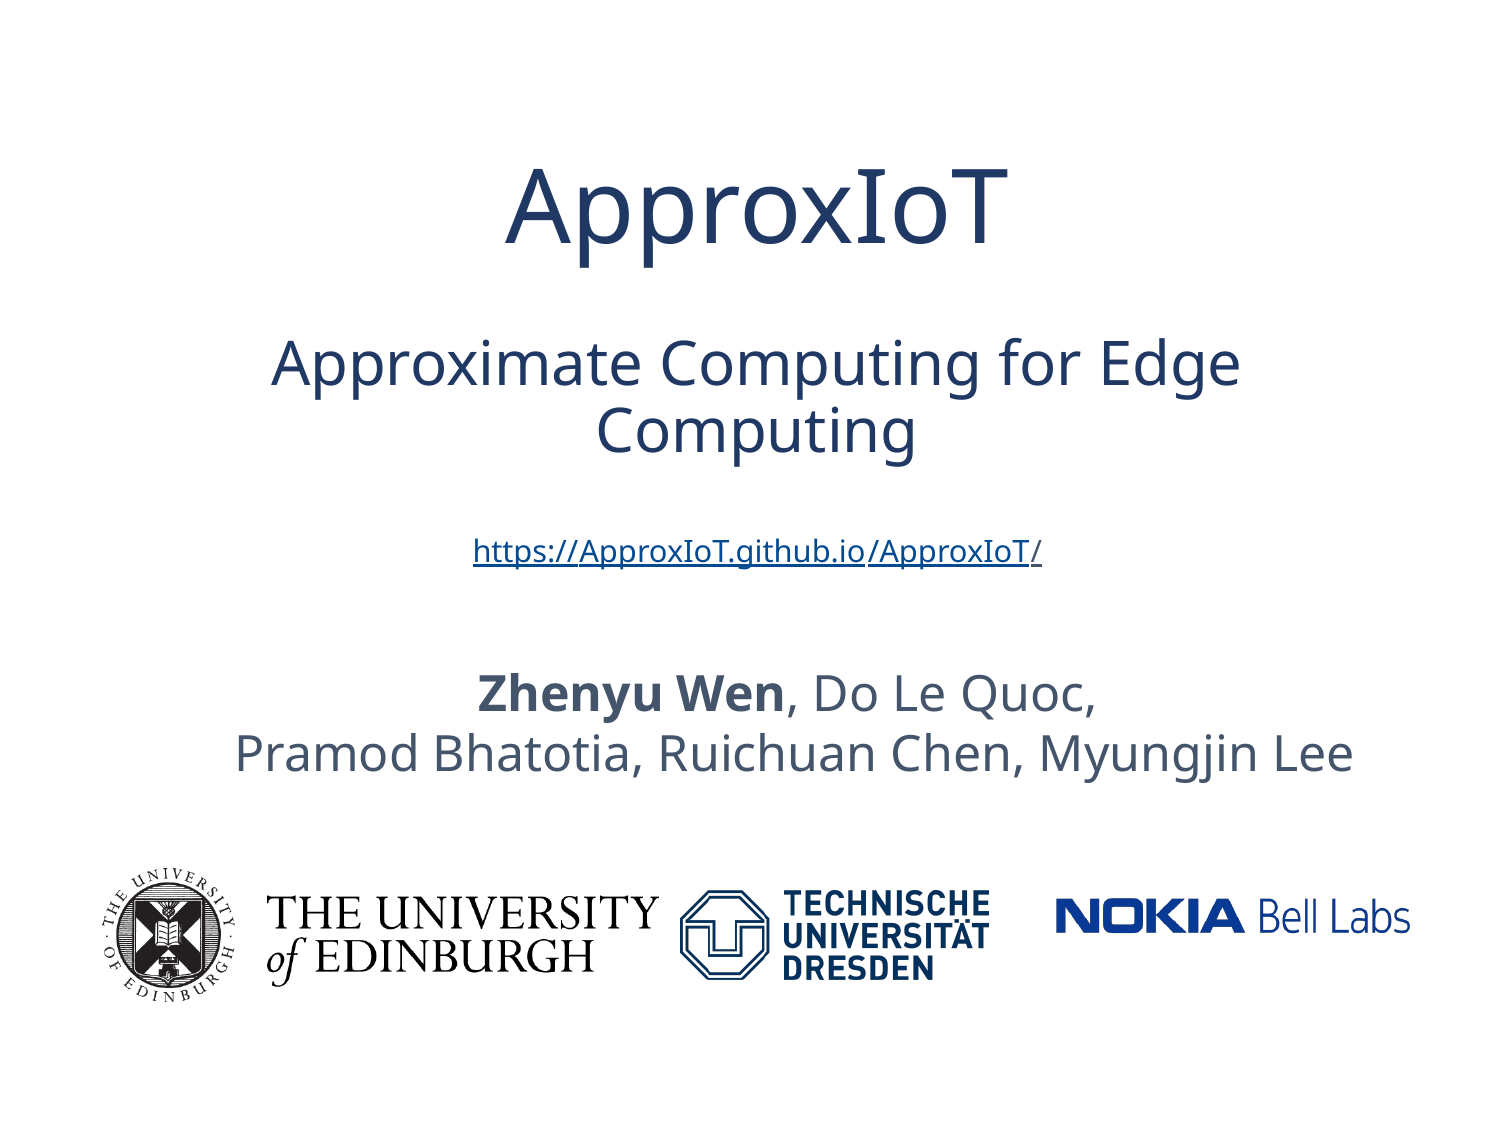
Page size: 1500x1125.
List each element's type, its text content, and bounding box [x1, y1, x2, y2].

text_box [102, 850, 1453, 1002]
title ApproxIoT Approximate Computing for Edge Computing https://ApproxIoT.github.io/ApproxIoT/ [215, 144, 1300, 615]
text_box Zhenyu Wen, Do Le Quoc, Pramod Bhatotia, Ruichuan Chen, Myungjin Lee [26, 653, 1488, 849]
